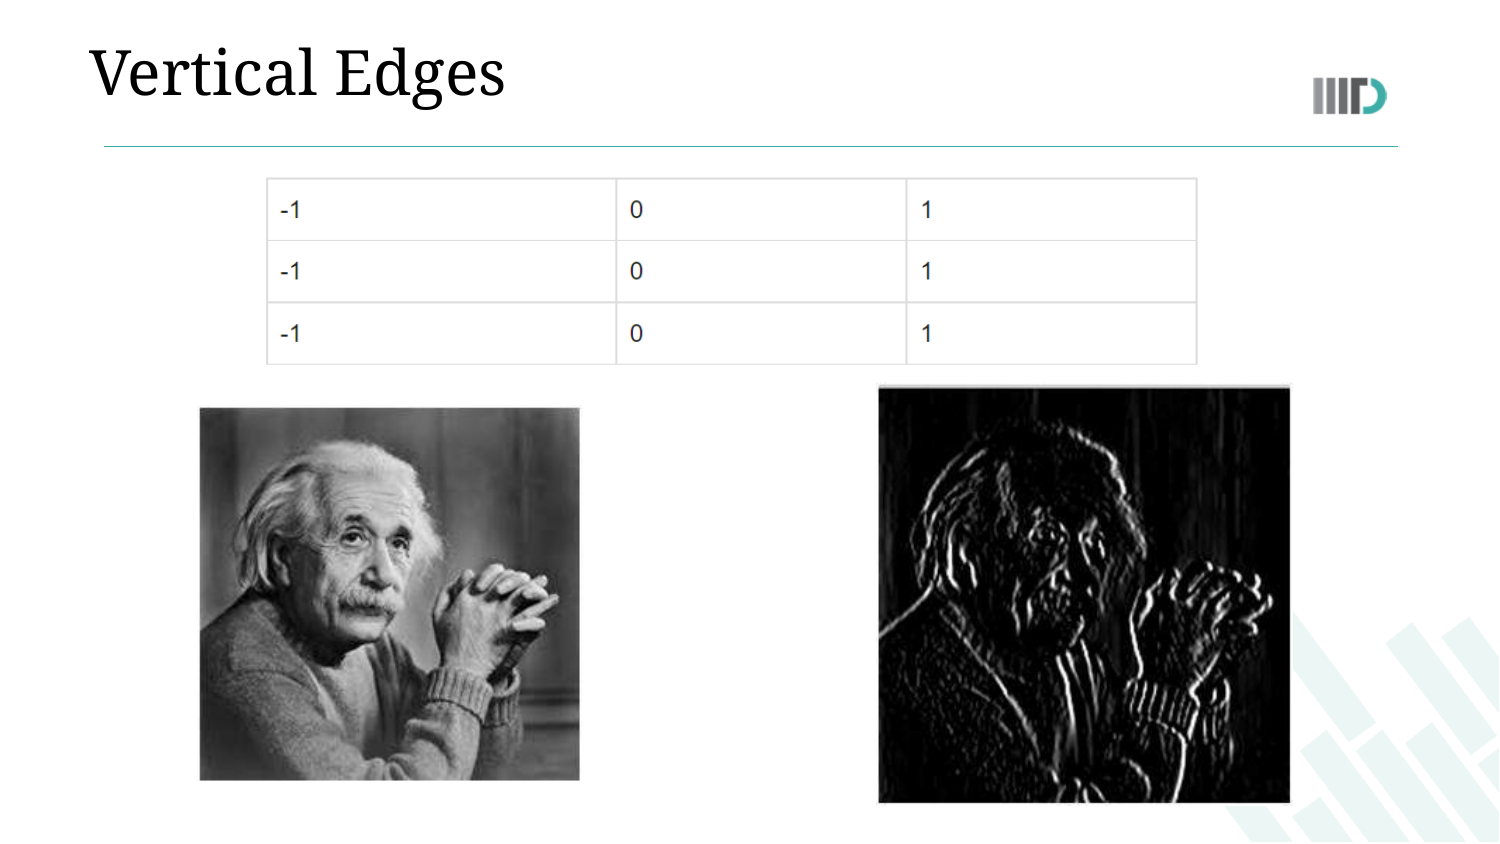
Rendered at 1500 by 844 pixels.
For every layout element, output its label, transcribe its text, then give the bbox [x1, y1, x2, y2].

picture [876, 382, 1500, 844]
picture [196, 404, 584, 784]
title Vertical Edges [77, 33, 1393, 110]
picture [263, 163, 1208, 370]
picture [1299, 68, 1398, 124]
